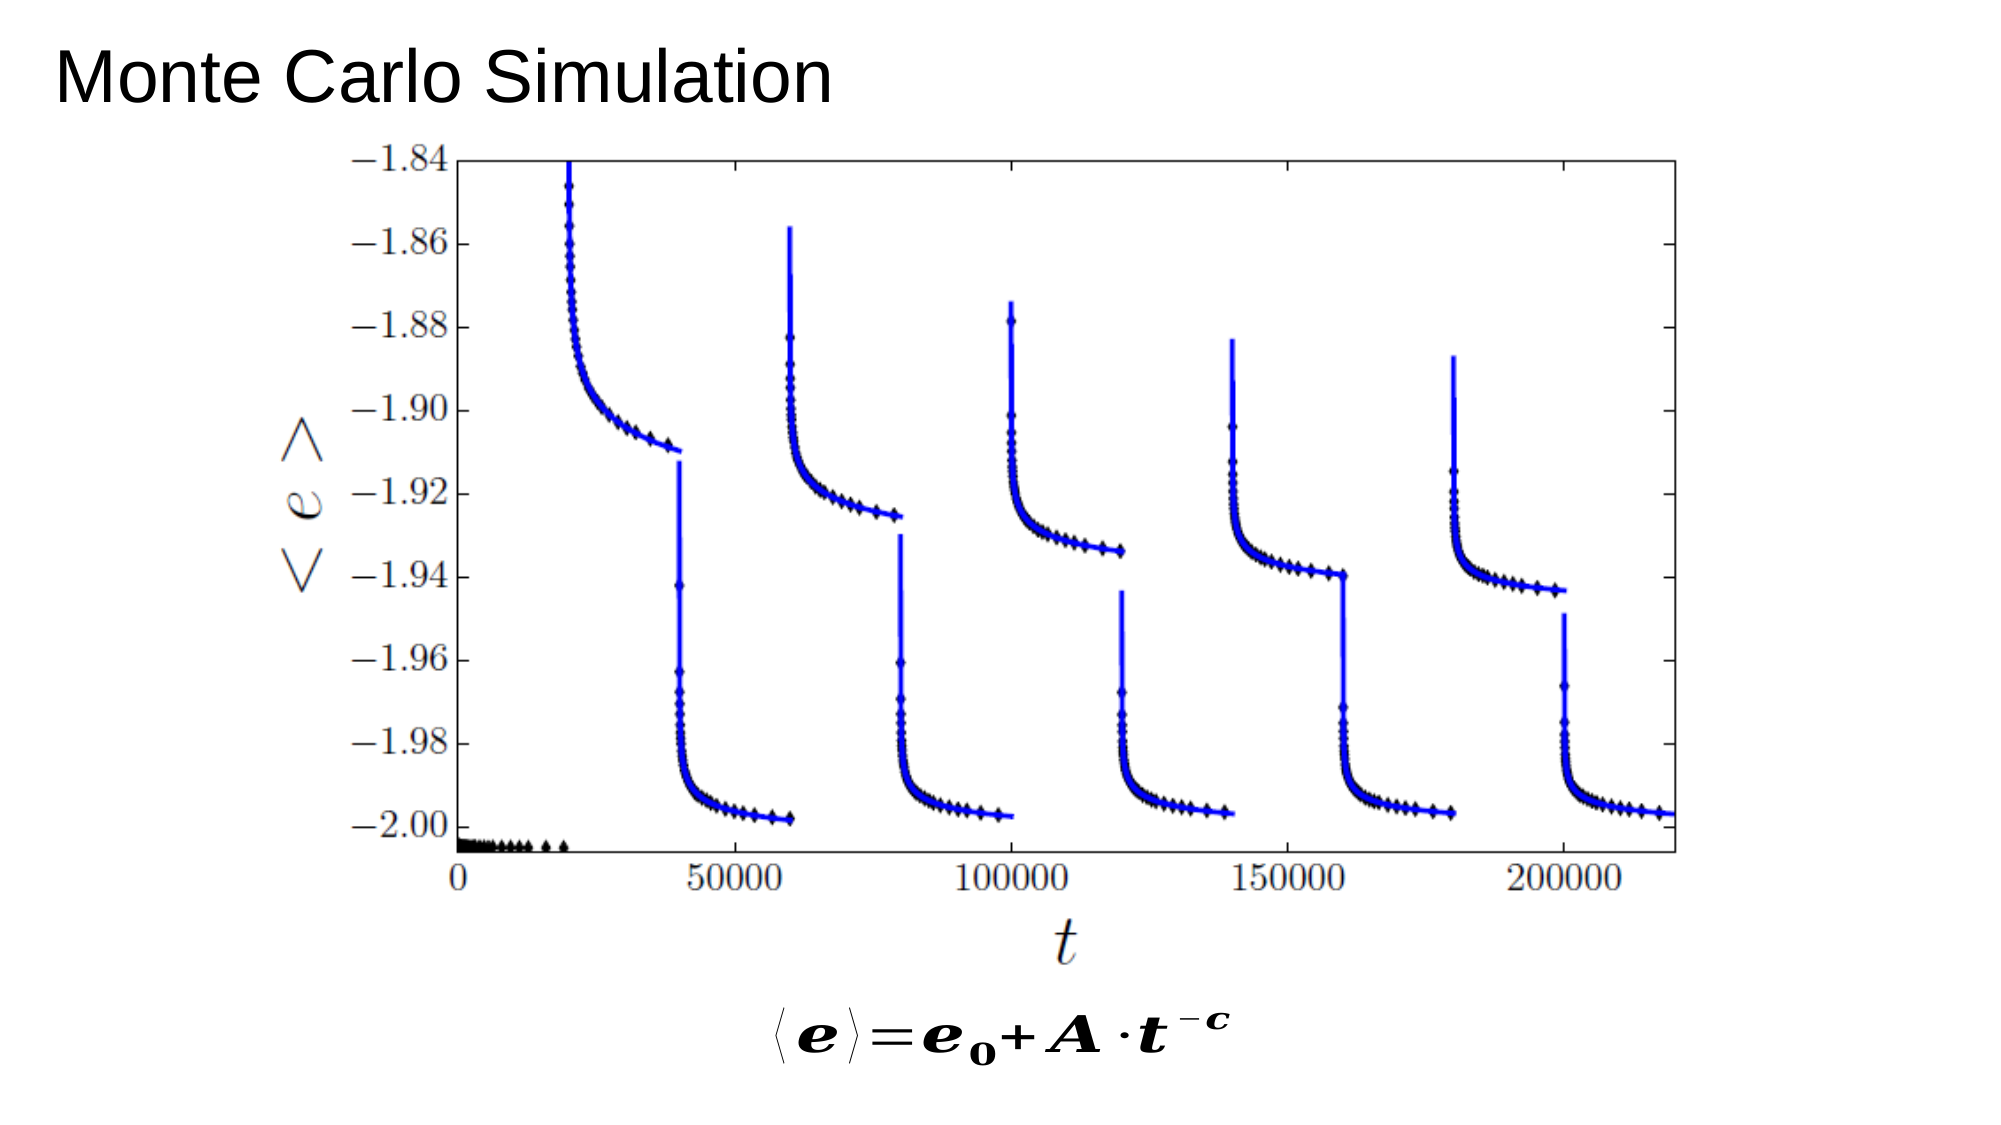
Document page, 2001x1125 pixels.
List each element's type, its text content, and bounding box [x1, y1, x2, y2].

text_box Monte Carlo Simulation [39, 0, 1765, 158]
picture [234, 118, 1717, 1002]
